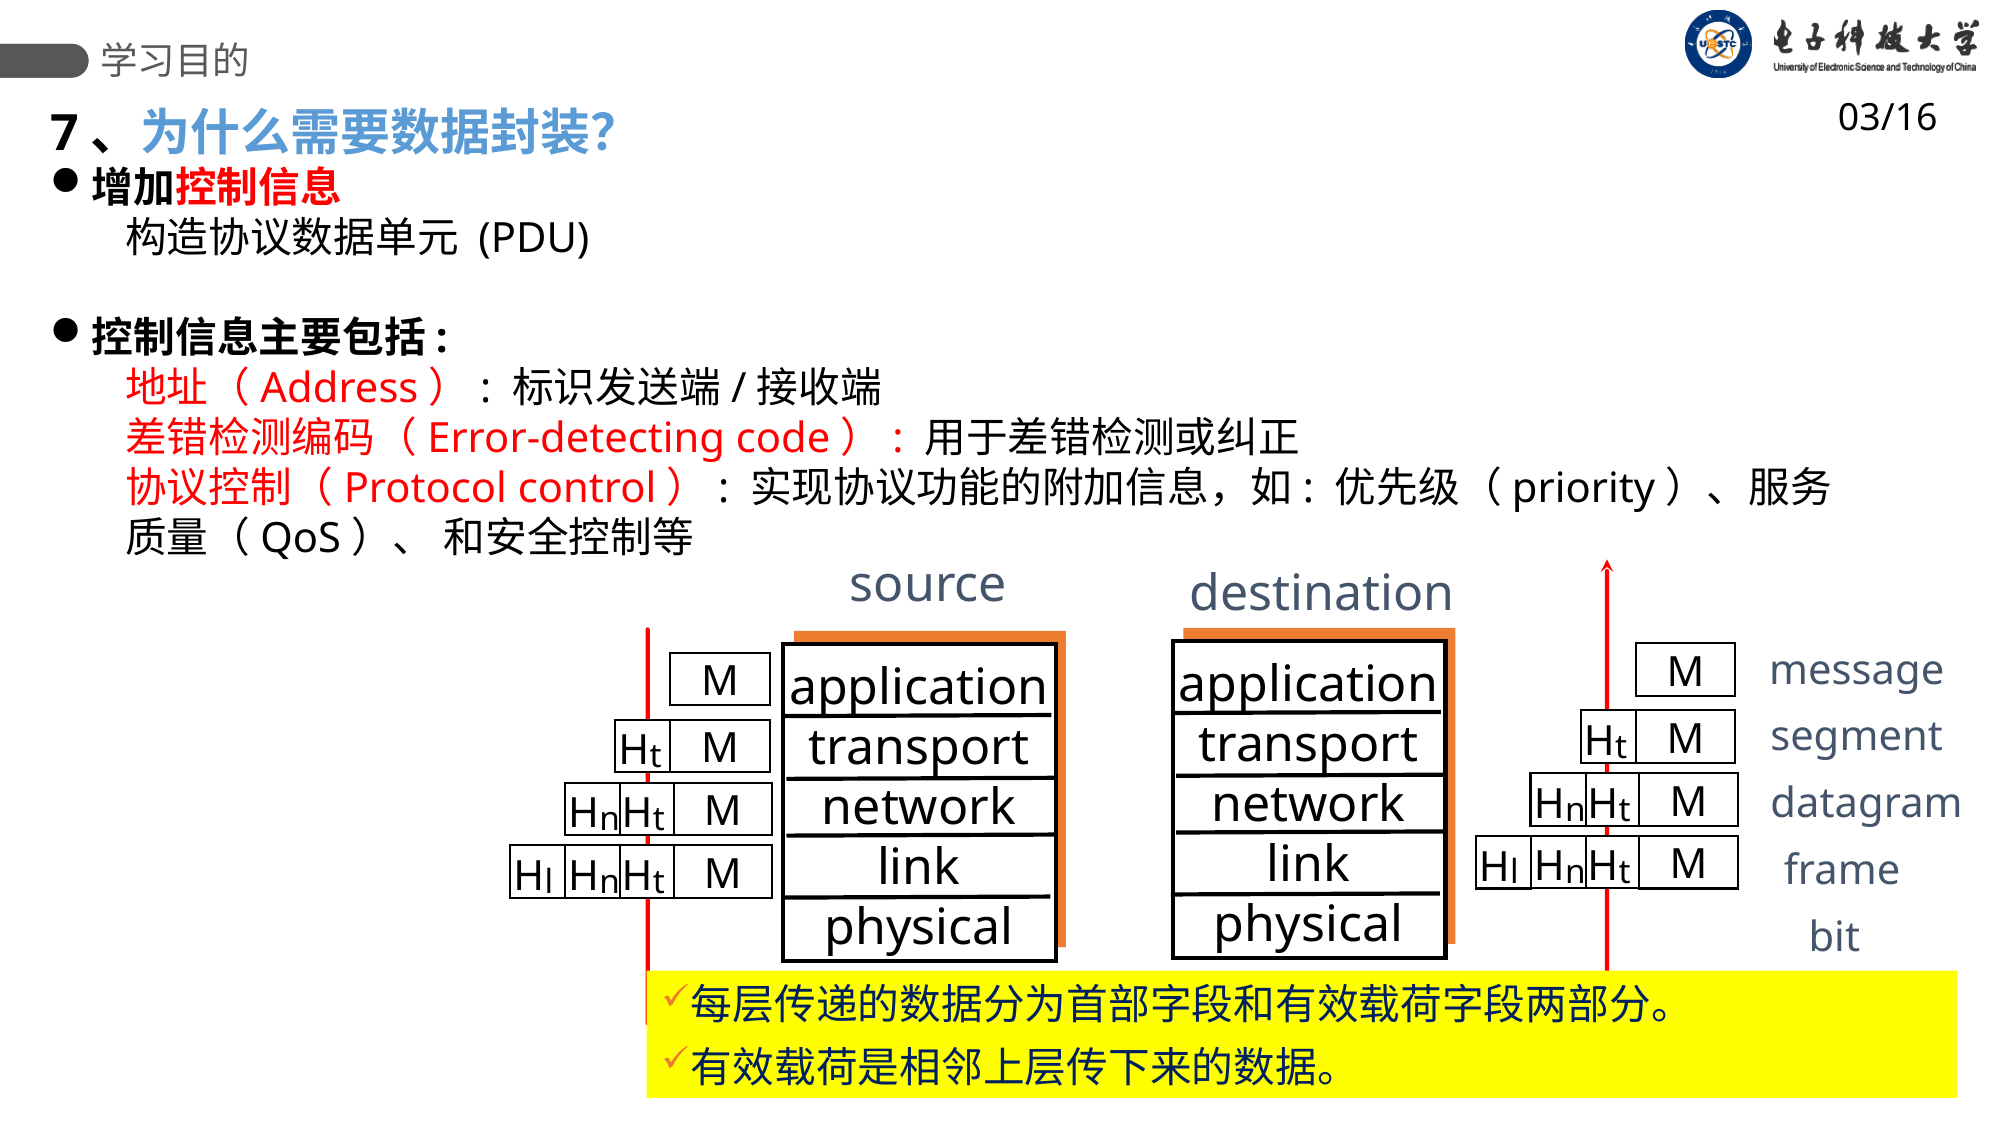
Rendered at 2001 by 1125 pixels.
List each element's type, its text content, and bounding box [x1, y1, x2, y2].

text_box 7、为什么需要数据封装？ 增加控制信息 构造协议数据单元 (PDU) 控制信息主要包括: 地址（Address）: 标识发送端/接收端 差错检测编码（Error-detecting code）: 用于差错检测或纠正 协议控制（Protocol control）: 实现协议功能的附加信息，如: 优先级（priority）、服务质量（QoS）、 和安全控制等 [35, 93, 1888, 569]
picture [1685, 10, 1979, 78]
text_box 03/16 [1823, 85, 1953, 146]
text_box 每层传递的数据分为首部字段和有效载荷字段两部分。 有效载荷是相邻上层传下来的数据。 [646, 1024, 1957, 1098]
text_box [498, 543, 1980, 1024]
text_box 学习目的 [100, 28, 450, 91]
